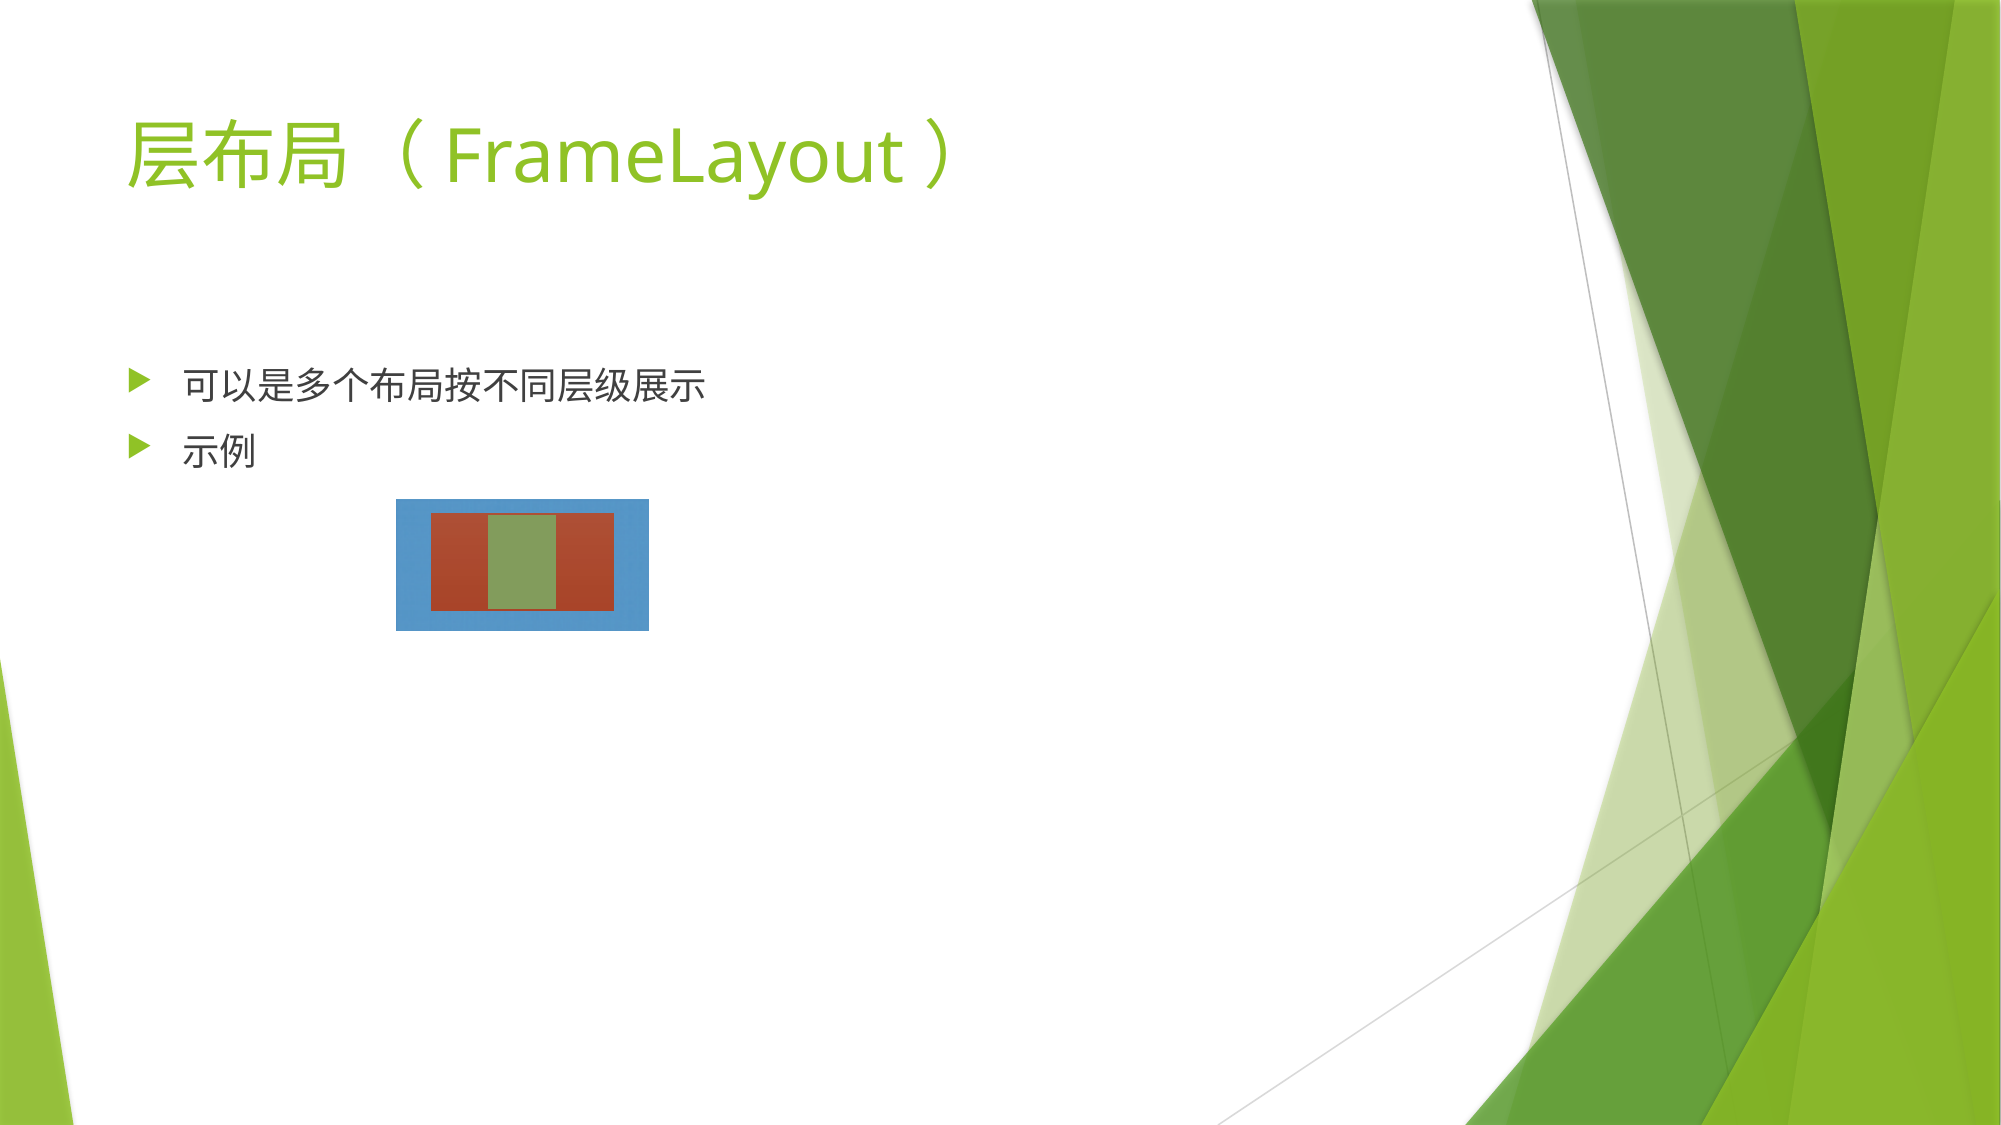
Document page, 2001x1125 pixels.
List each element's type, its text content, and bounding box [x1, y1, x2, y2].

title 层布局（FrameLayout） [111, 99, 1522, 317]
list 可以是多个布局按不同层级展示 示例 [111, 354, 1522, 992]
picture [396, 499, 650, 632]
